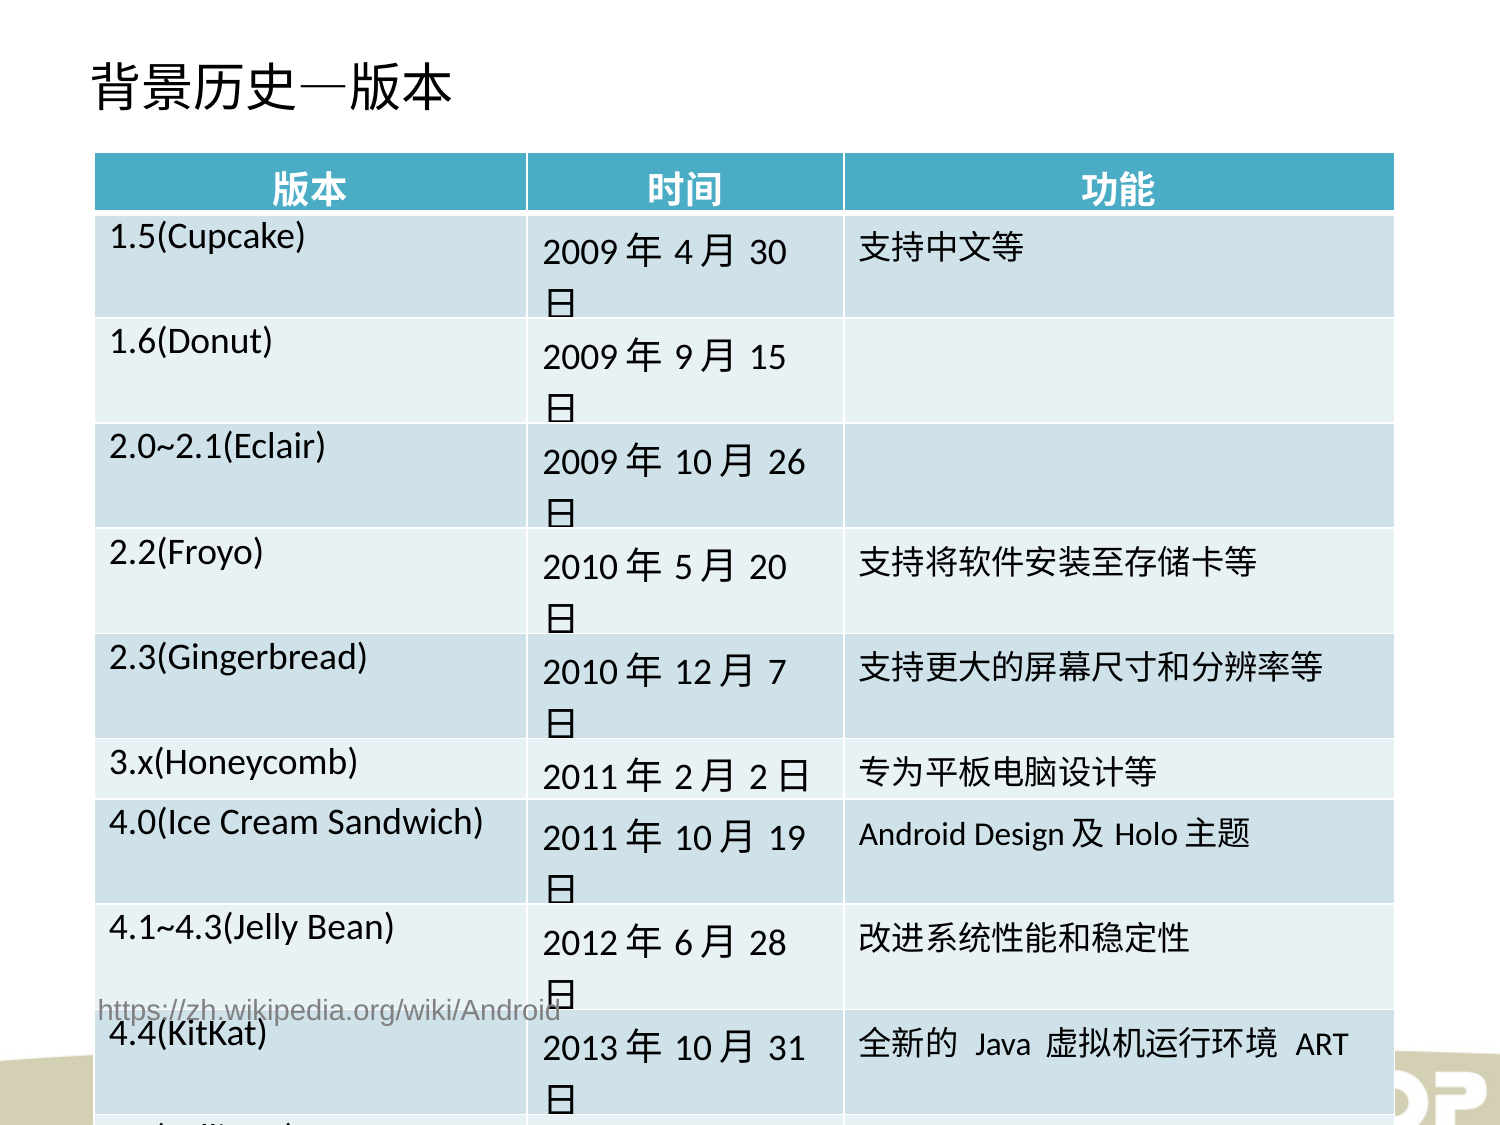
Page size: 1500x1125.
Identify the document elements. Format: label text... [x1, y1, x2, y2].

picture [0, 0, 1500, 1125]
table_cell 改进系统性能和稳定性 [845, 905, 1394, 1009]
table_header 时间 [528, 153, 843, 210]
table_cell 5.x(Lollipop) [95, 1115, 526, 1125]
table_cell 2009年9月15日 [528, 319, 843, 422]
table_cell 2010年12月7日 [528, 634, 843, 738]
table_cell Android Design及Holo主题 [845, 800, 1394, 903]
table_cell 2014年10月16日 [528, 1115, 843, 1125]
table_cell 支持中文等 [845, 216, 1394, 317]
table_header 功能 [845, 153, 1394, 210]
table_cell 2011年10月19日 [528, 800, 843, 903]
table_cell 2011年2月2日 [528, 739, 843, 798]
table_cell 2012年6月28日 [528, 905, 843, 1009]
table_cell 2009年10月26日 [528, 424, 843, 527]
table_cell 支持更大的屏幕尺寸和分辨率等 [845, 634, 1394, 738]
table_cell 全新的 Java 虚拟机运行环境 ART [845, 1010, 1394, 1114]
table_cell 4.0(Ice Cream Sandwich) [95, 800, 526, 903]
text_box 背景历史—版本 [74, 46, 469, 125]
table_cell 2013年10月31日 [528, 1010, 843, 1114]
table_cell 1.5(Cupcake) [95, 216, 526, 317]
table_cell 4.1~4.3(Jelly Bean) [95, 905, 526, 984]
table_cell [845, 319, 1394, 422]
table_cell 1.6(Donut) [95, 319, 526, 422]
text_box https://zh.wikipedia.org/wiki/Android [82, 984, 577, 1034]
table_cell 2.0~2.1(Eclair) [95, 424, 526, 527]
table_cell 专为平板电脑设计等 [845, 739, 1394, 798]
table_header 版本 [95, 153, 526, 210]
table_cell [845, 424, 1394, 527]
table_cell 2009年4月30日 [528, 216, 843, 317]
table_cell 2.2(Froyo) [95, 529, 526, 633]
table_cell 4.4(KitKat) [95, 1034, 526, 1114]
table_cell 2.3(Gingerbread) [95, 634, 526, 738]
table_cell 支持64位处理器，增强安全性，MD [845, 1115, 1394, 1125]
table_cell 支持将软件安装至存储卡等 [845, 529, 1394, 633]
table_cell 2010年5月20日 [528, 529, 843, 633]
table_cell 3.x(Honeycomb) [95, 739, 526, 798]
